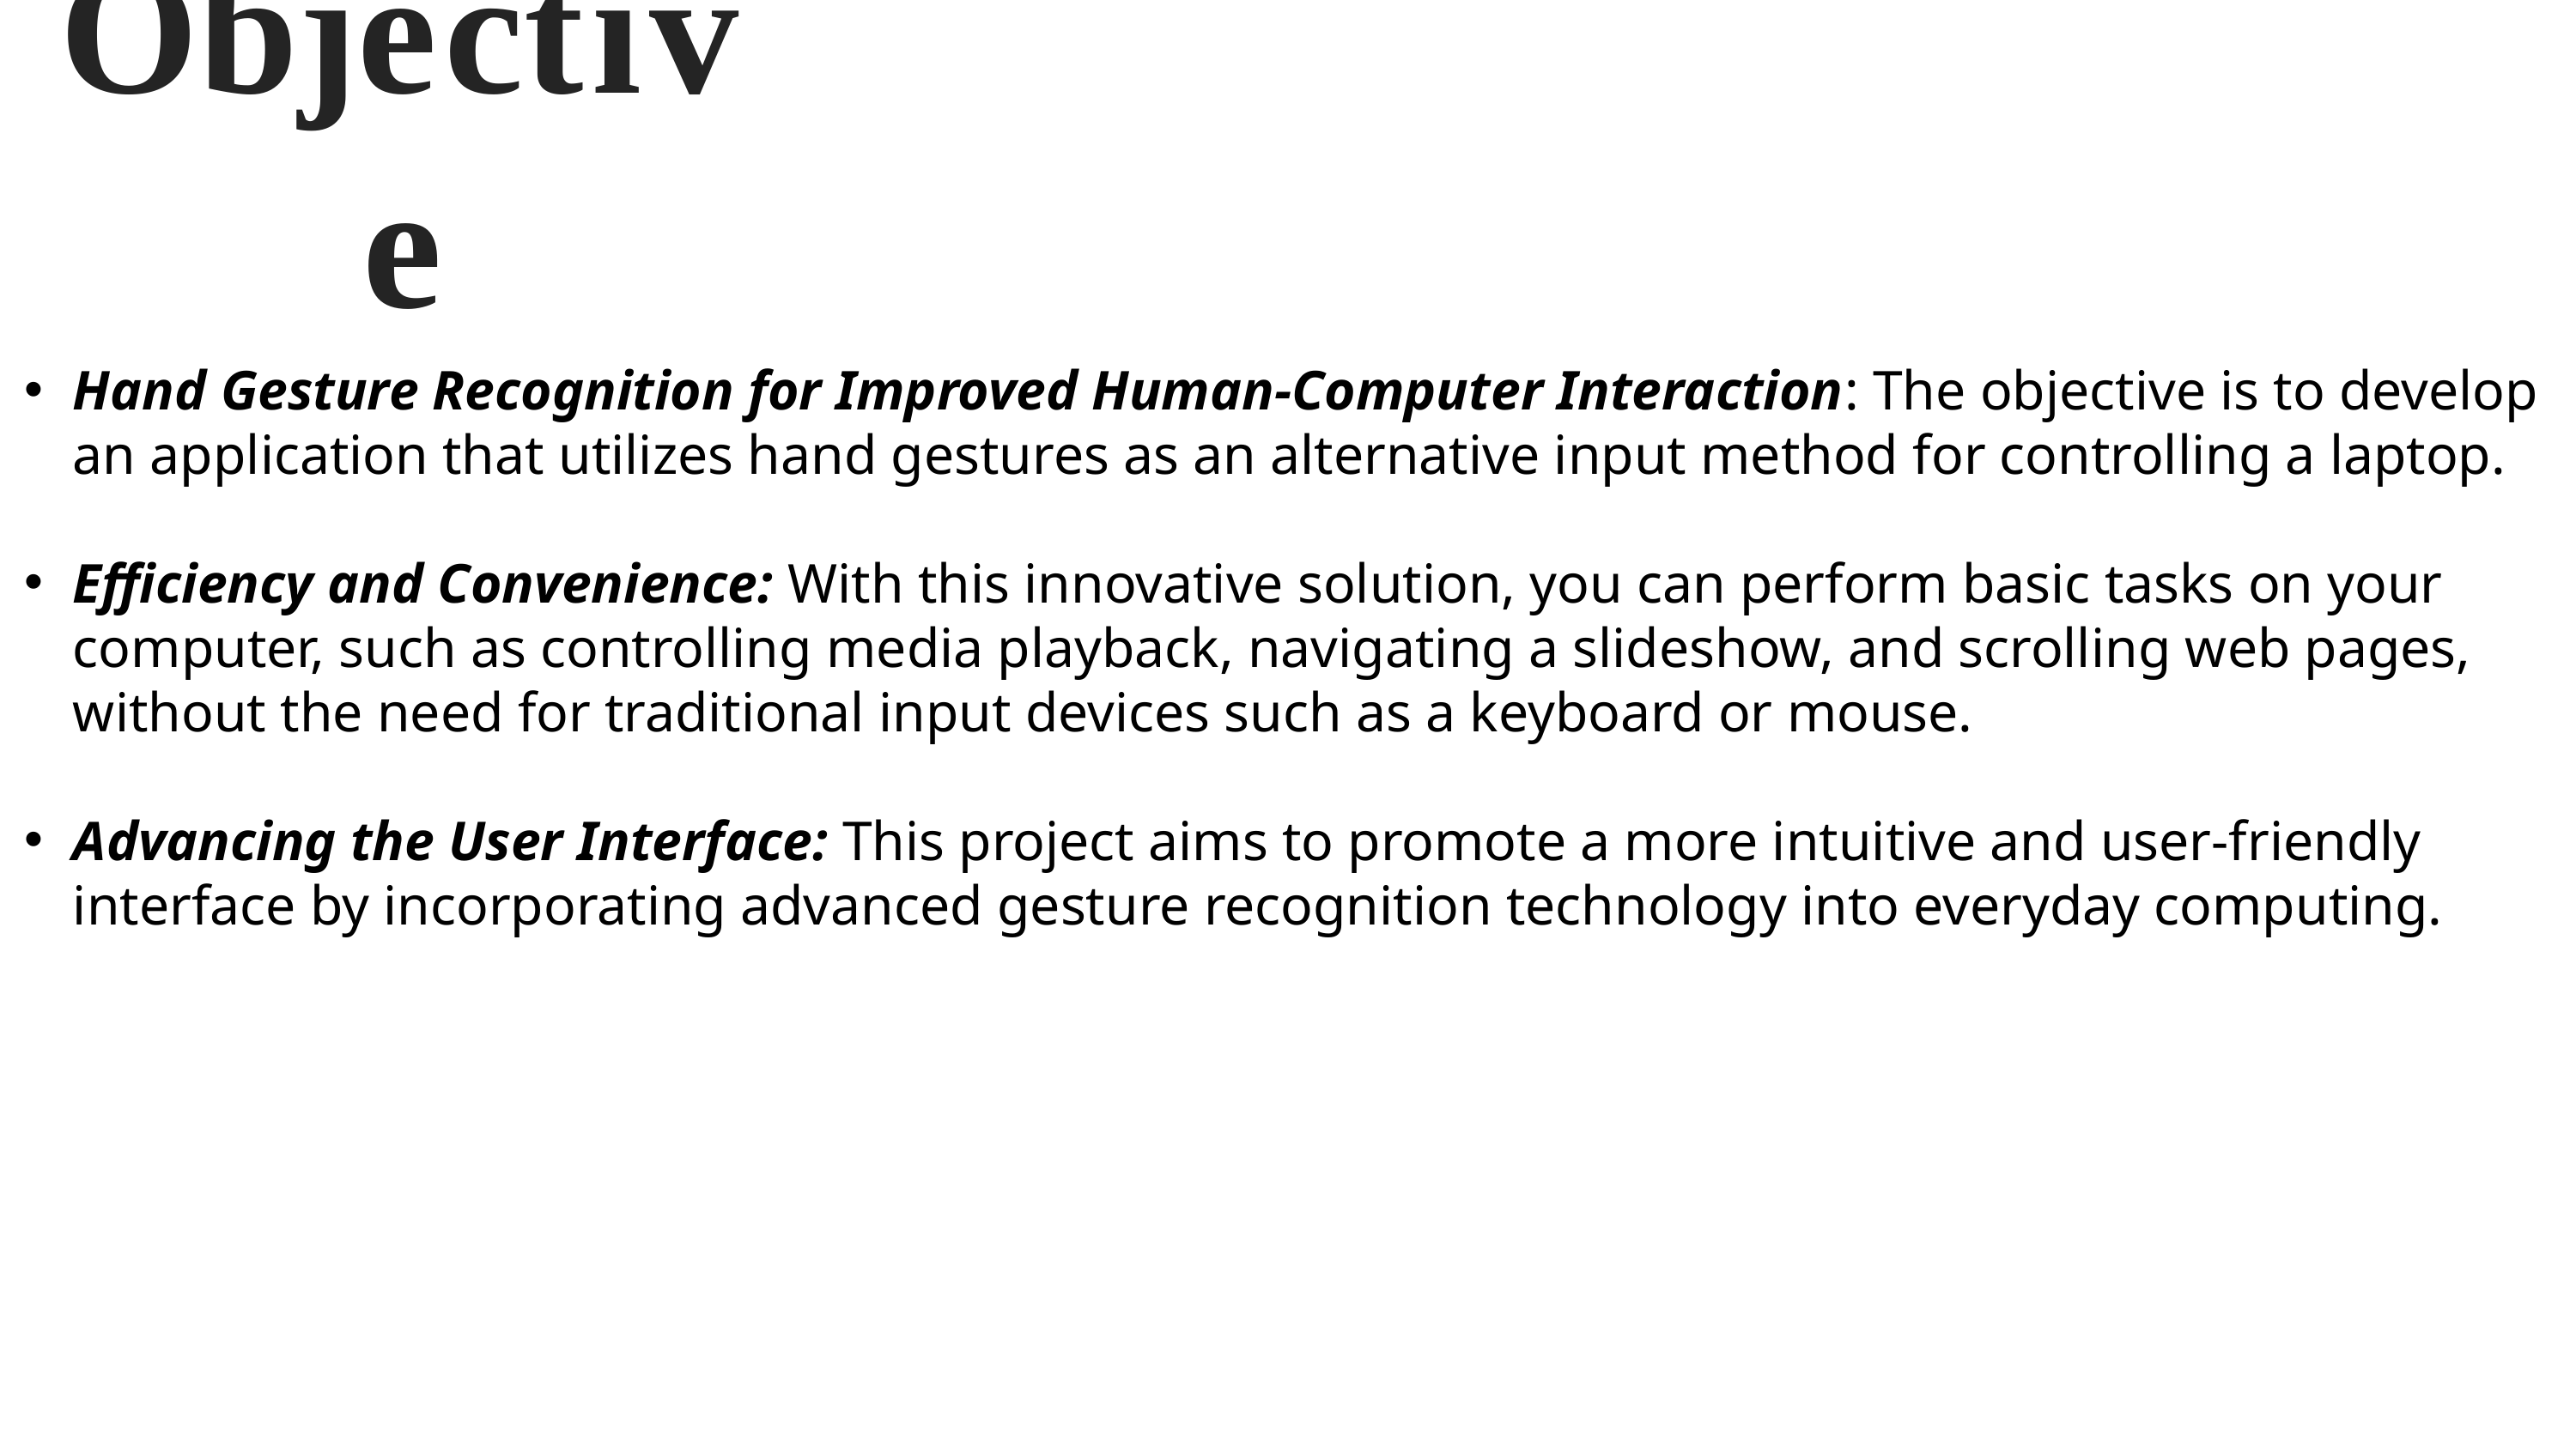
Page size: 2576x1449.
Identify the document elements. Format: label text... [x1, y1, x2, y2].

list Hand Gesture Recognition for Improved Human-Computer Interaction: The objective is to develop an application that utilizes hand gestures as an alternative input method for controlling a laptop. Efficiency and Convenience: With this innovative solution, you can perform basic tasks on your computer, such as controlling media playback, navigating a slideshow, and scrolling web pages, without the need for traditional input devices such as a keyboard or mouse. Advancing the User Interface: This project aims to promote a more intuitive and user-friendly interface by incorporating advanced gesture recognition technology into everyday computing. [24, 290, 2556, 1120]
title Objective [24, 0, 779, 344]
